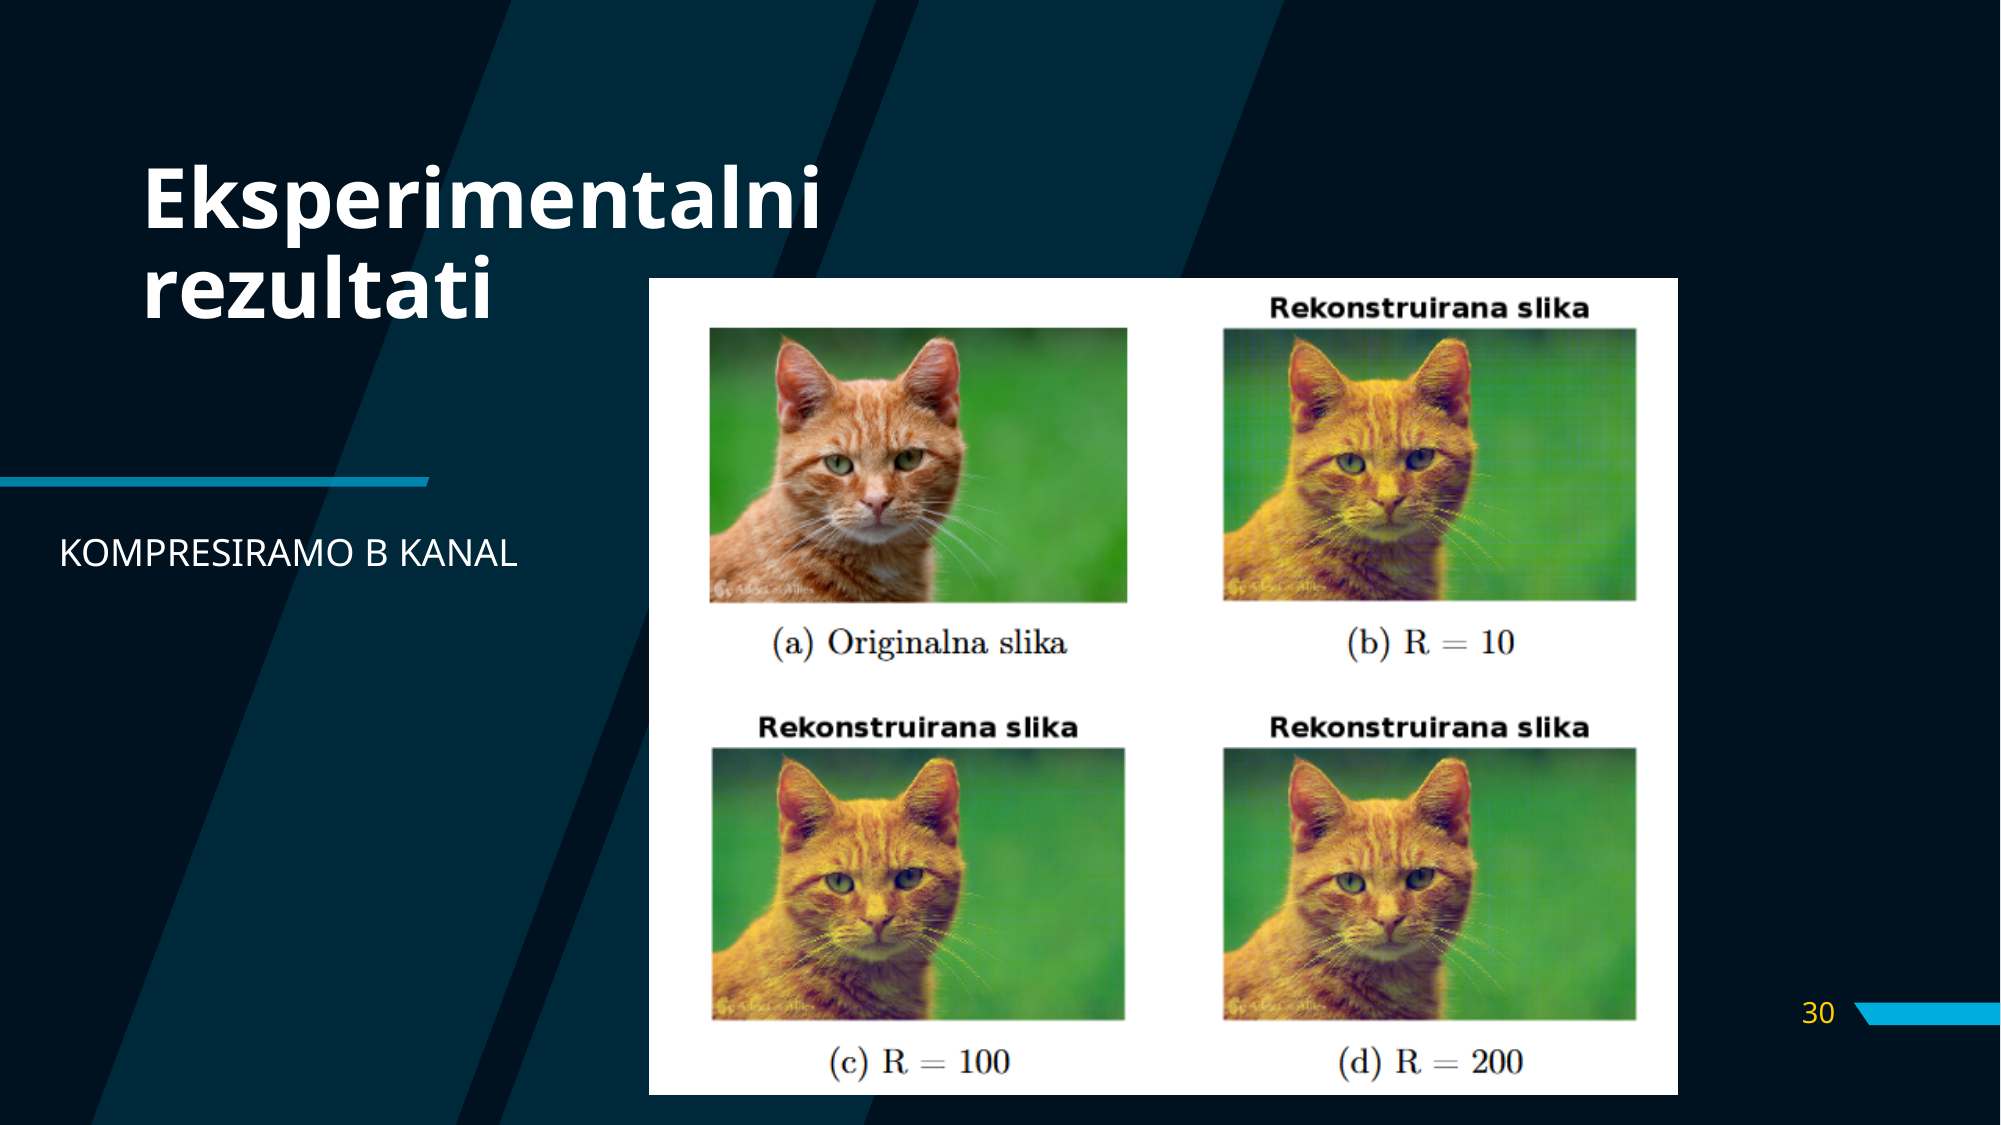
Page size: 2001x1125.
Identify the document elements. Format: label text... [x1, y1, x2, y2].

text_box KOMPRESIRAMO B KANAL [43, 521, 649, 581]
slide_number 30 [1760, 984, 1851, 1045]
title Eksperimentalni rezultati [126, 121, 1022, 372]
picture [648, 278, 1678, 1095]
